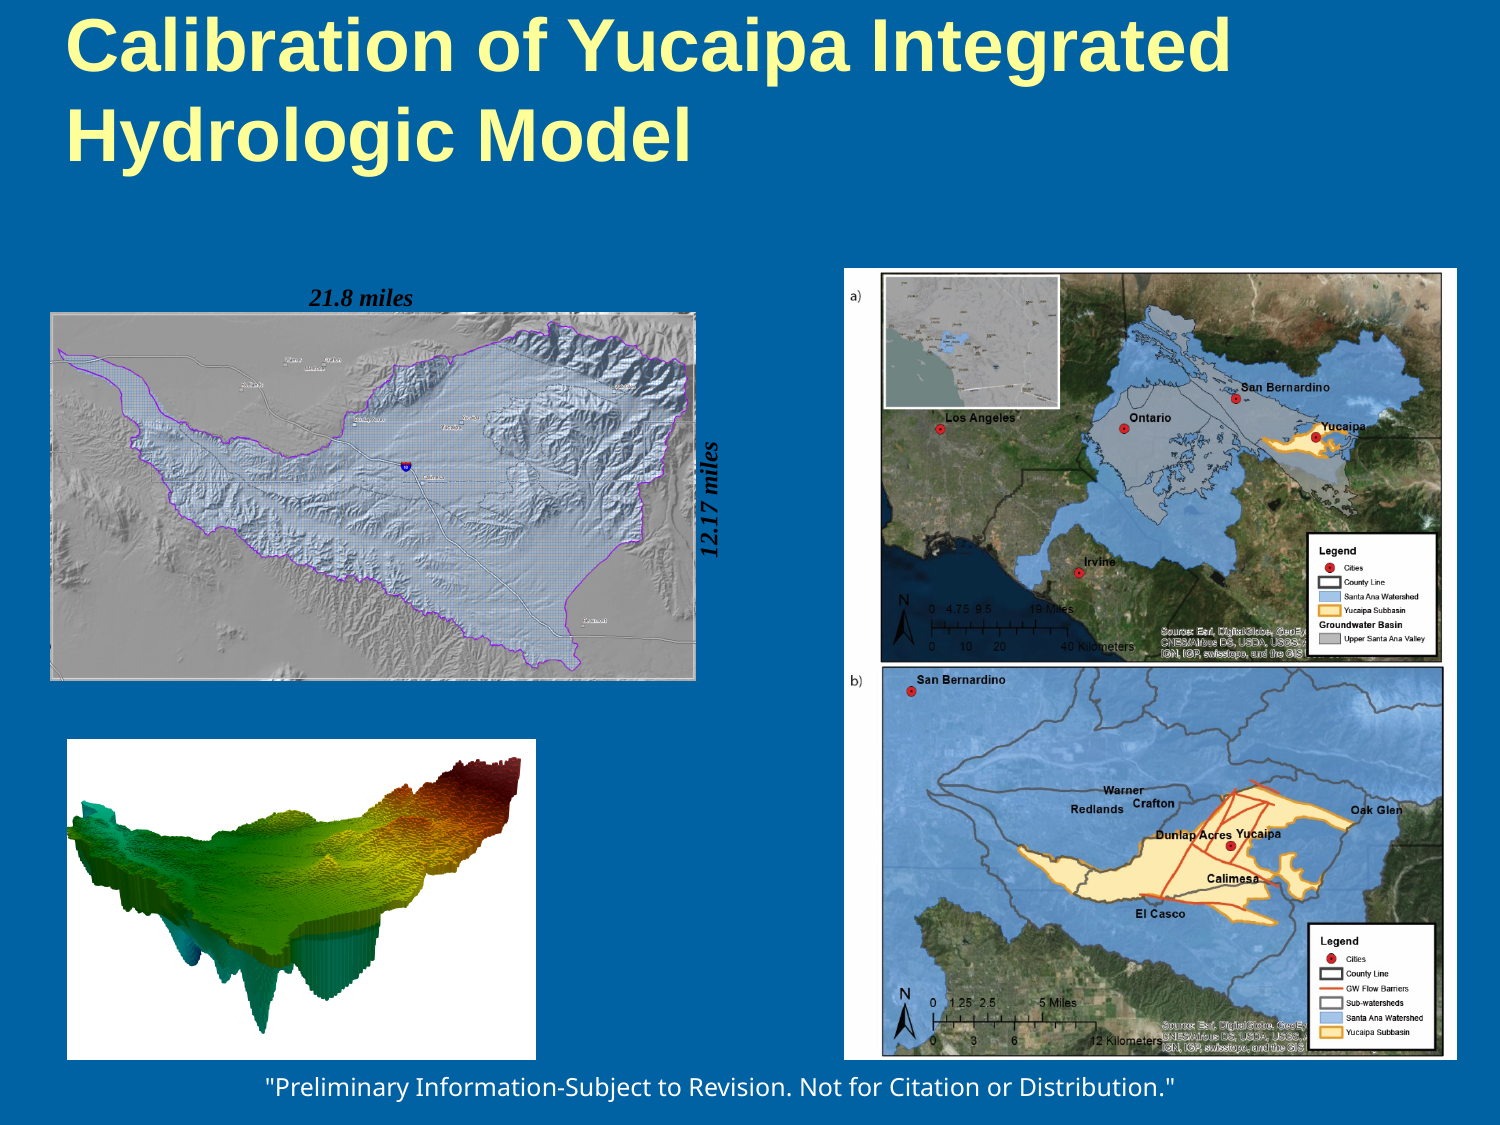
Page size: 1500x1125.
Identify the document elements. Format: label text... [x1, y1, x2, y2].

text_box 12.17 miles [699, 410, 730, 574]
picture [844, 267, 1458, 1060]
picture [49, 312, 696, 681]
text_box 21.8 miles [294, 274, 458, 310]
picture [66, 739, 536, 1060]
title Calibration of Yucaipa Integrated Hydrologic Model [50, 37, 1413, 226]
text_box "Preliminary Information-Subject to Revision. Not for Citation or Distribution." [249, 1064, 1338, 1110]
